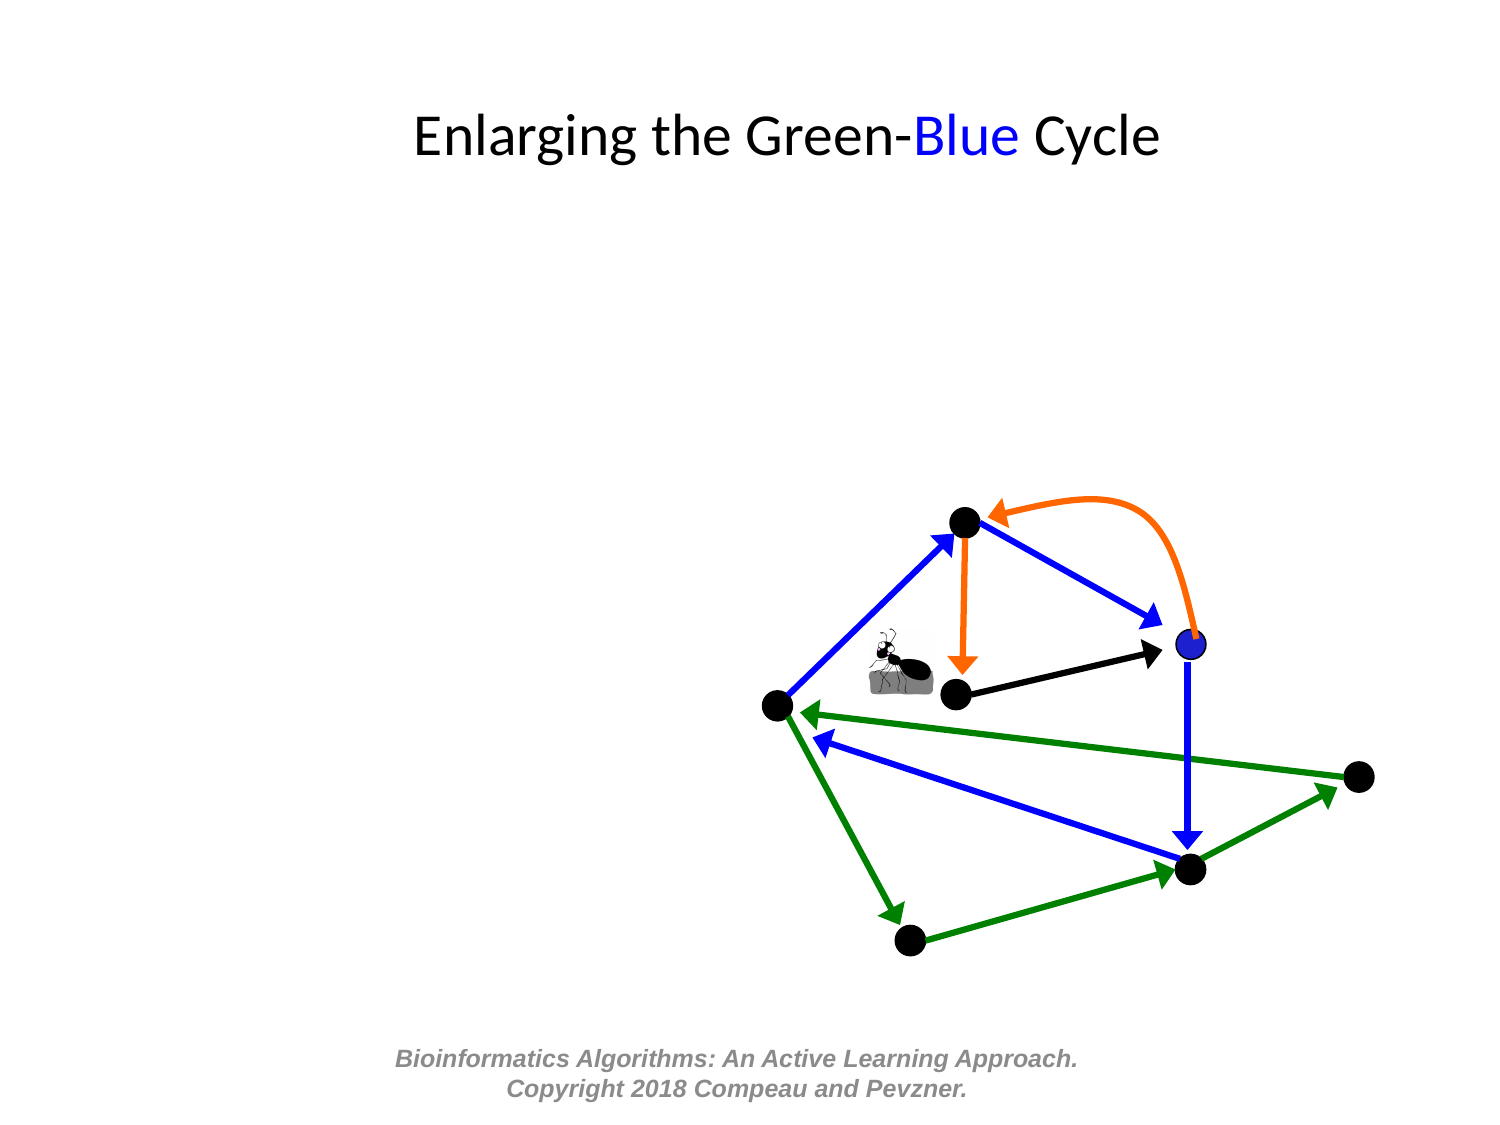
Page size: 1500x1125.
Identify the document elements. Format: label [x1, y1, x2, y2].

footer [324, 1042, 1150, 1103]
text_box [739, 499, 1374, 983]
title [75, 87, 1500, 175]
